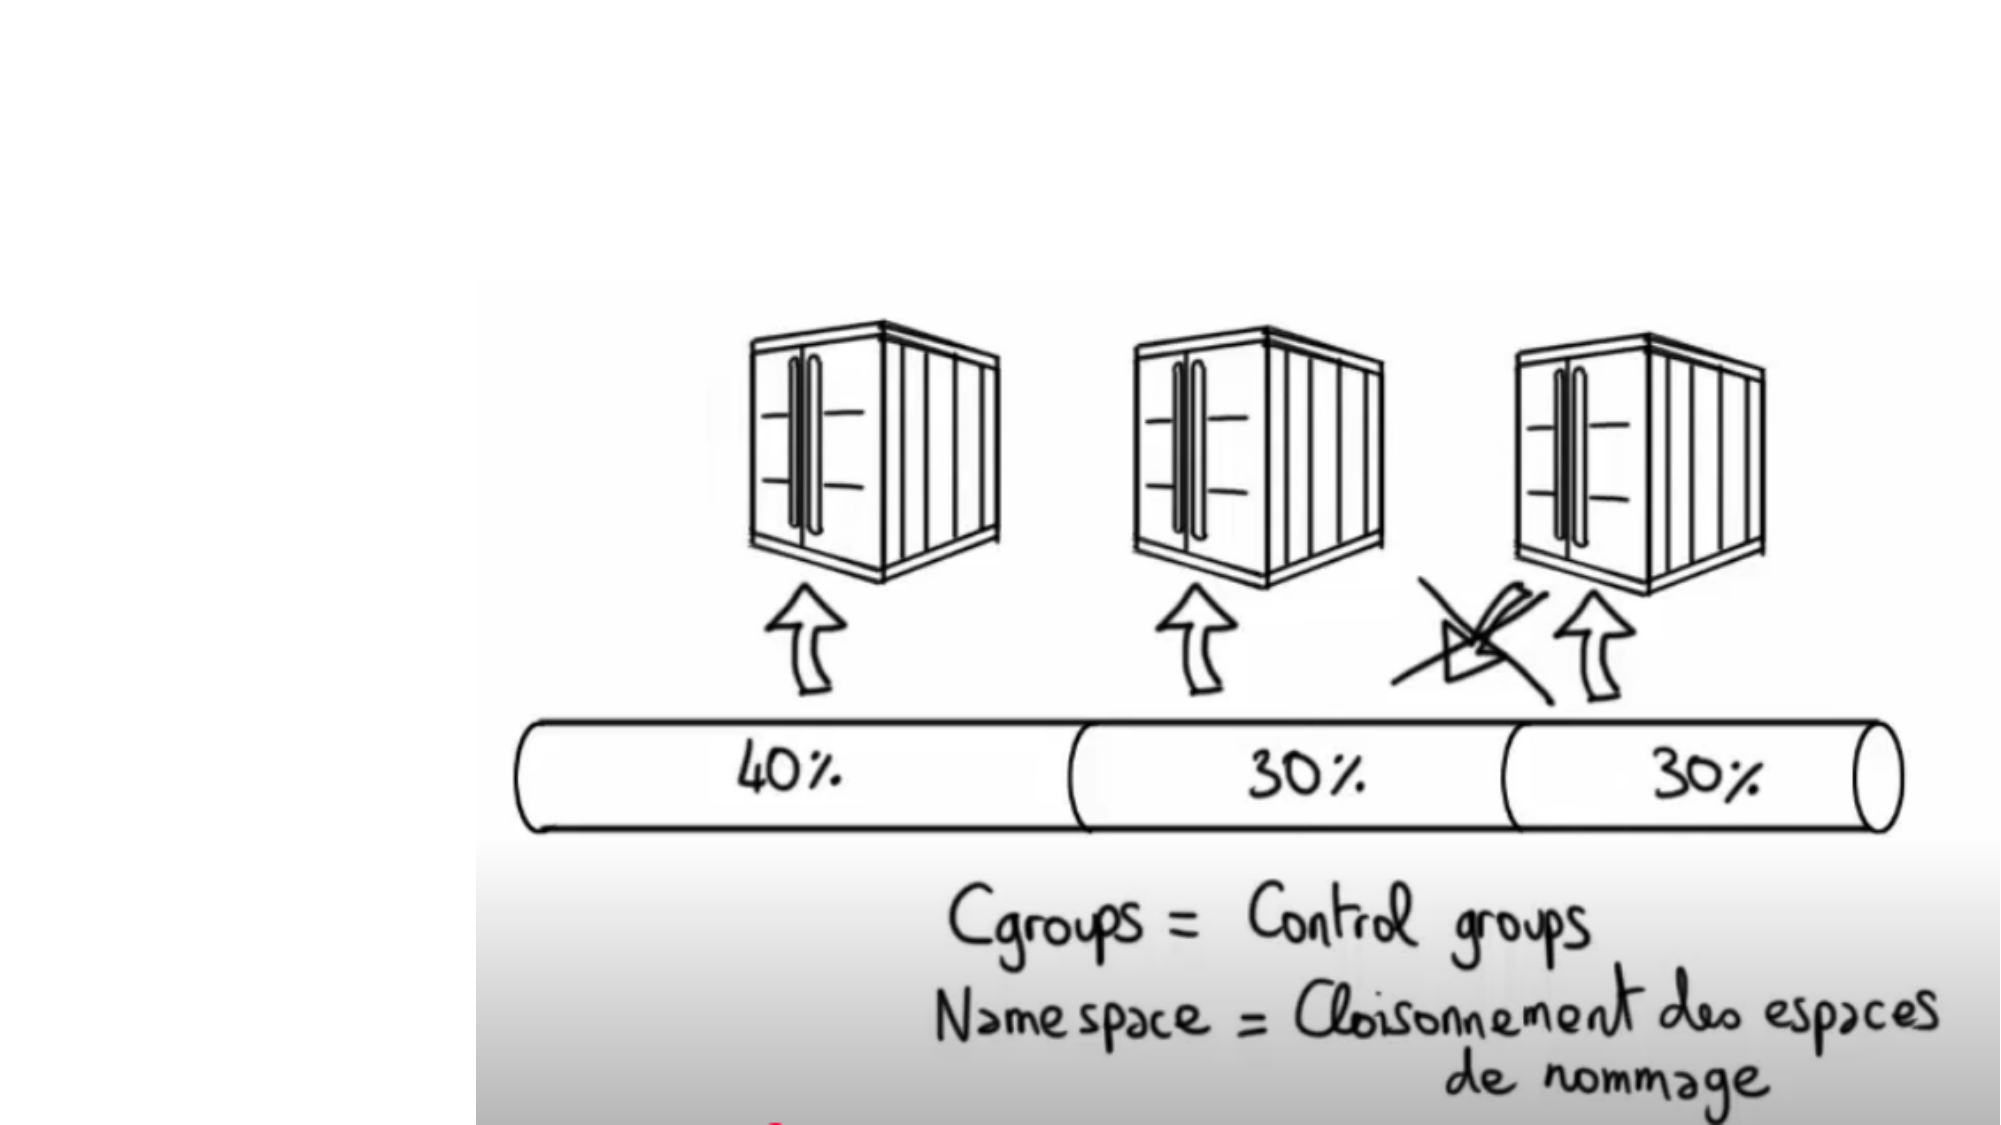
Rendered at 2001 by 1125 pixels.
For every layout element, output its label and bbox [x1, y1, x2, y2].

picture [476, 282, 2000, 1125]
